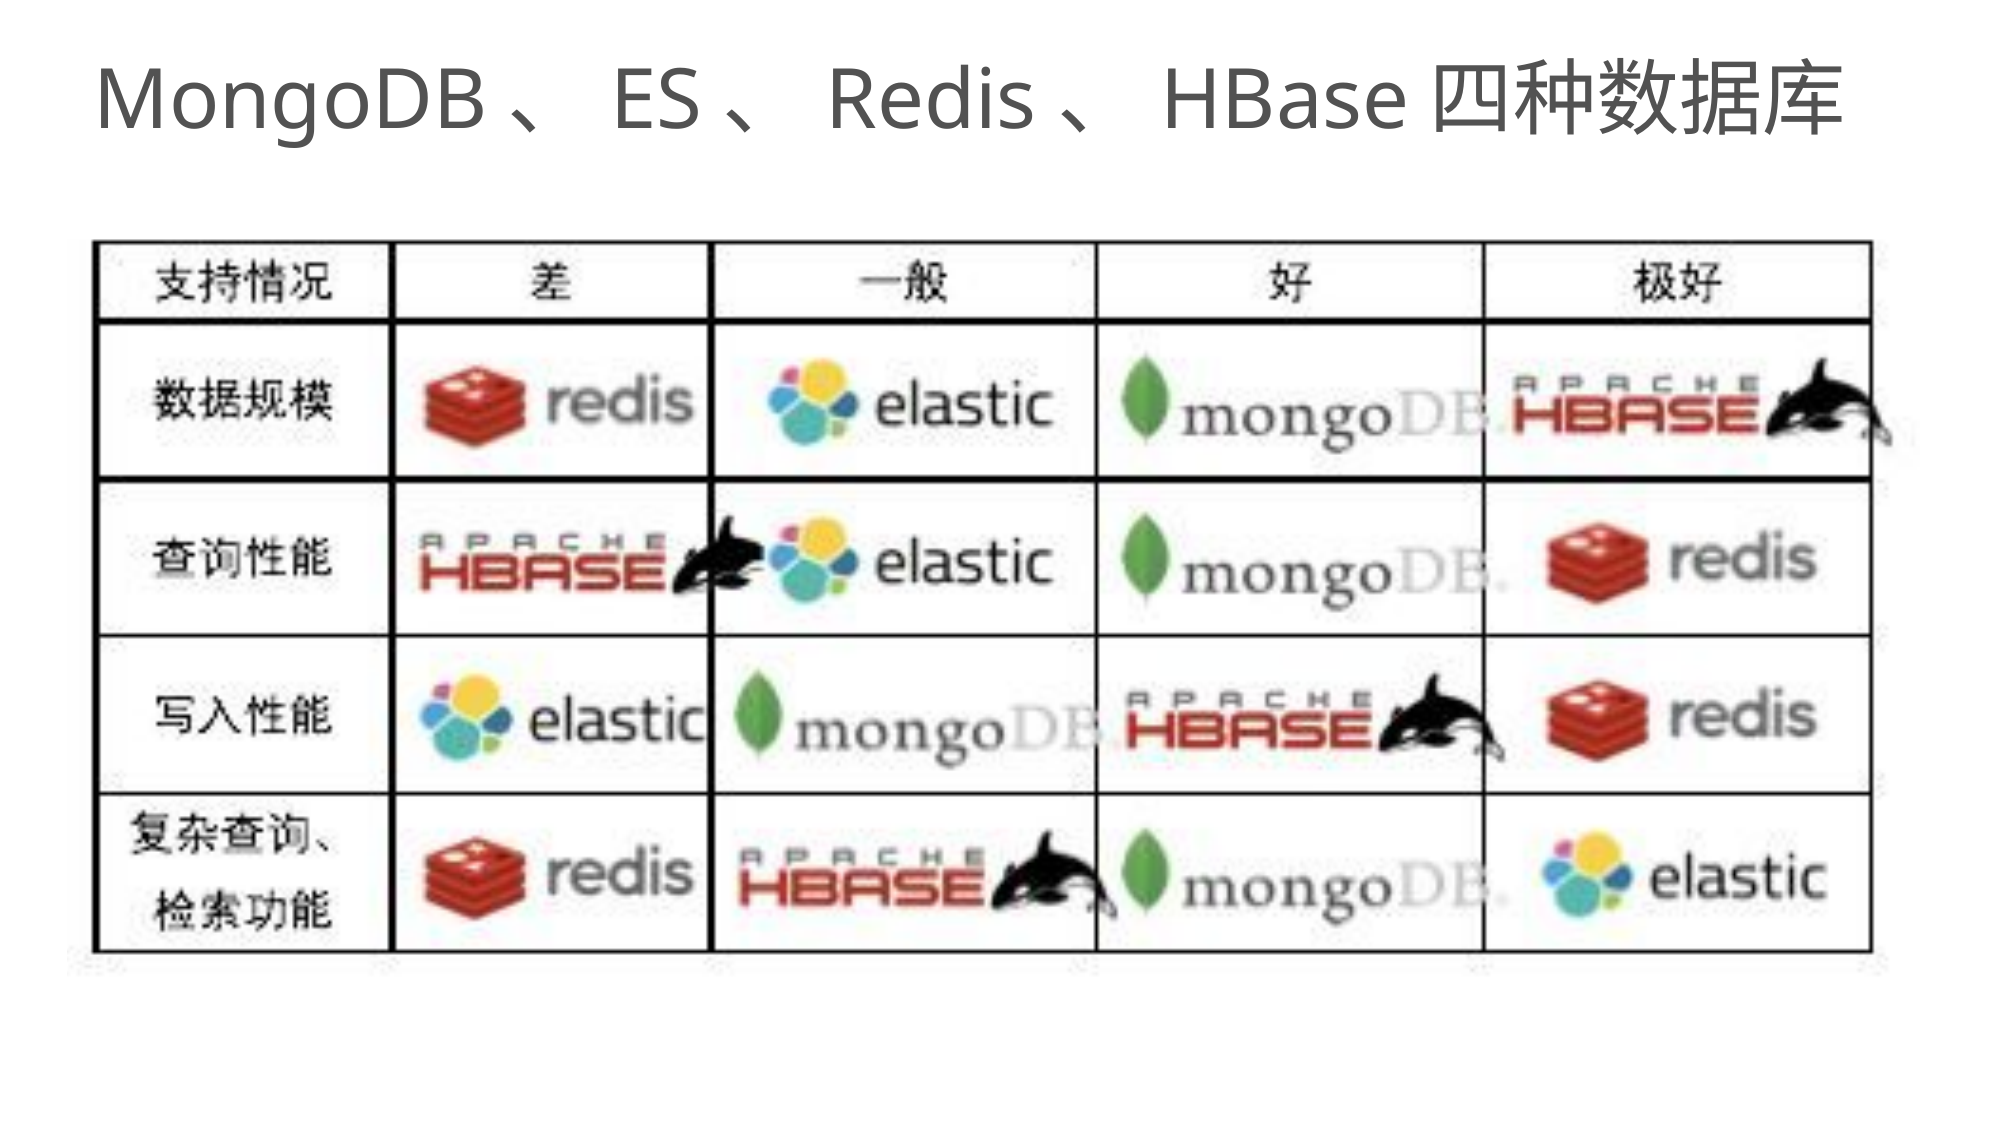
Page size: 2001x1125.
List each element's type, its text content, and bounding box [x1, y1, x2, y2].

picture [67, 183, 1920, 1032]
title MongoDB、ES、Redis、HBase四种数据库 [93, 64, 1901, 140]
